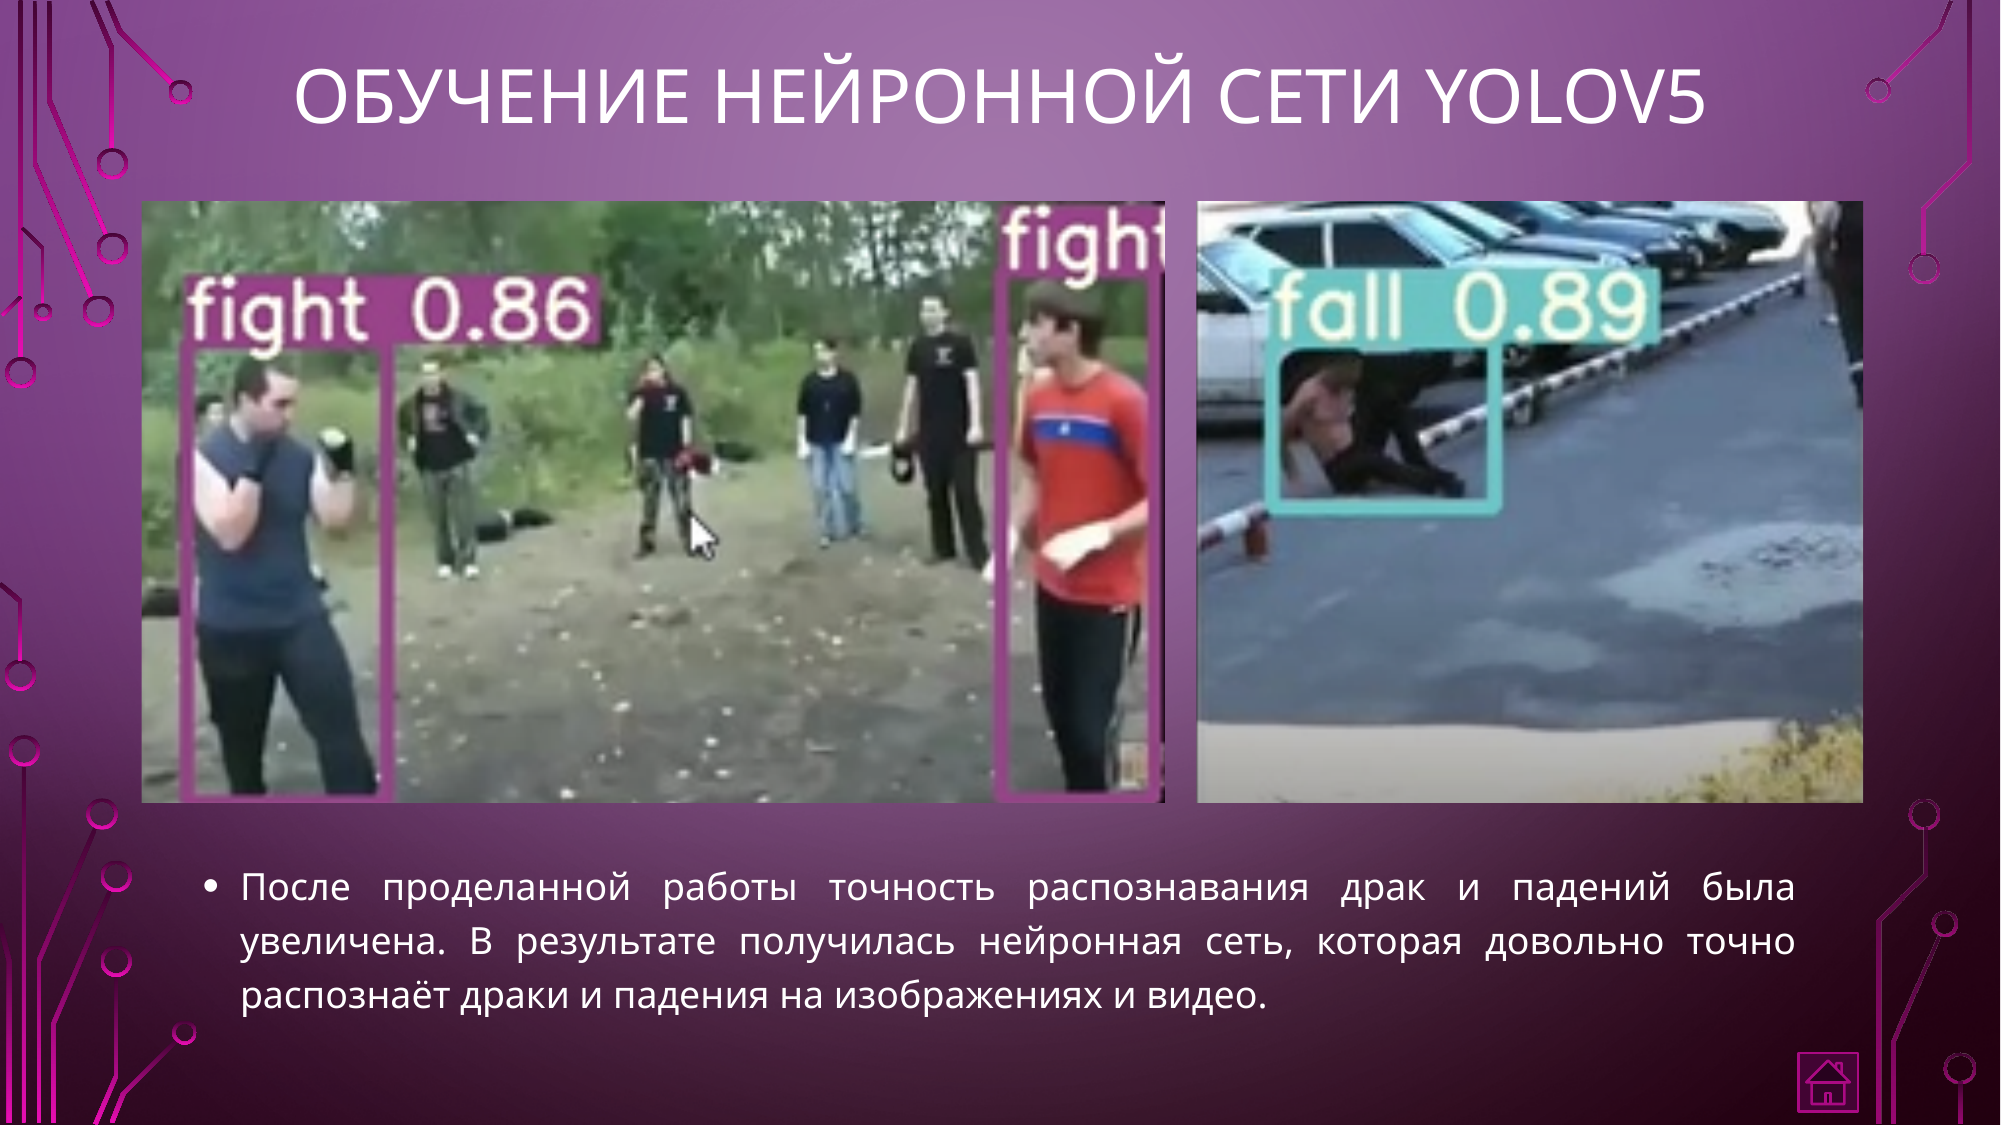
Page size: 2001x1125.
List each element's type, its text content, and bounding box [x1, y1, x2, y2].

text_box [1797, 1052, 1859, 1113]
title Обучение нейронной сети YOLOV5 [187, 0, 1813, 221]
picture [141, 201, 1166, 803]
list После проделанной работы точность распознавания драк и падений была увеличена. В результате получилась нейронная сеть, которая довольно точно распознаёт драки и падения на изображениях и видео. [187, 846, 1813, 1057]
picture [1196, 201, 1864, 803]
